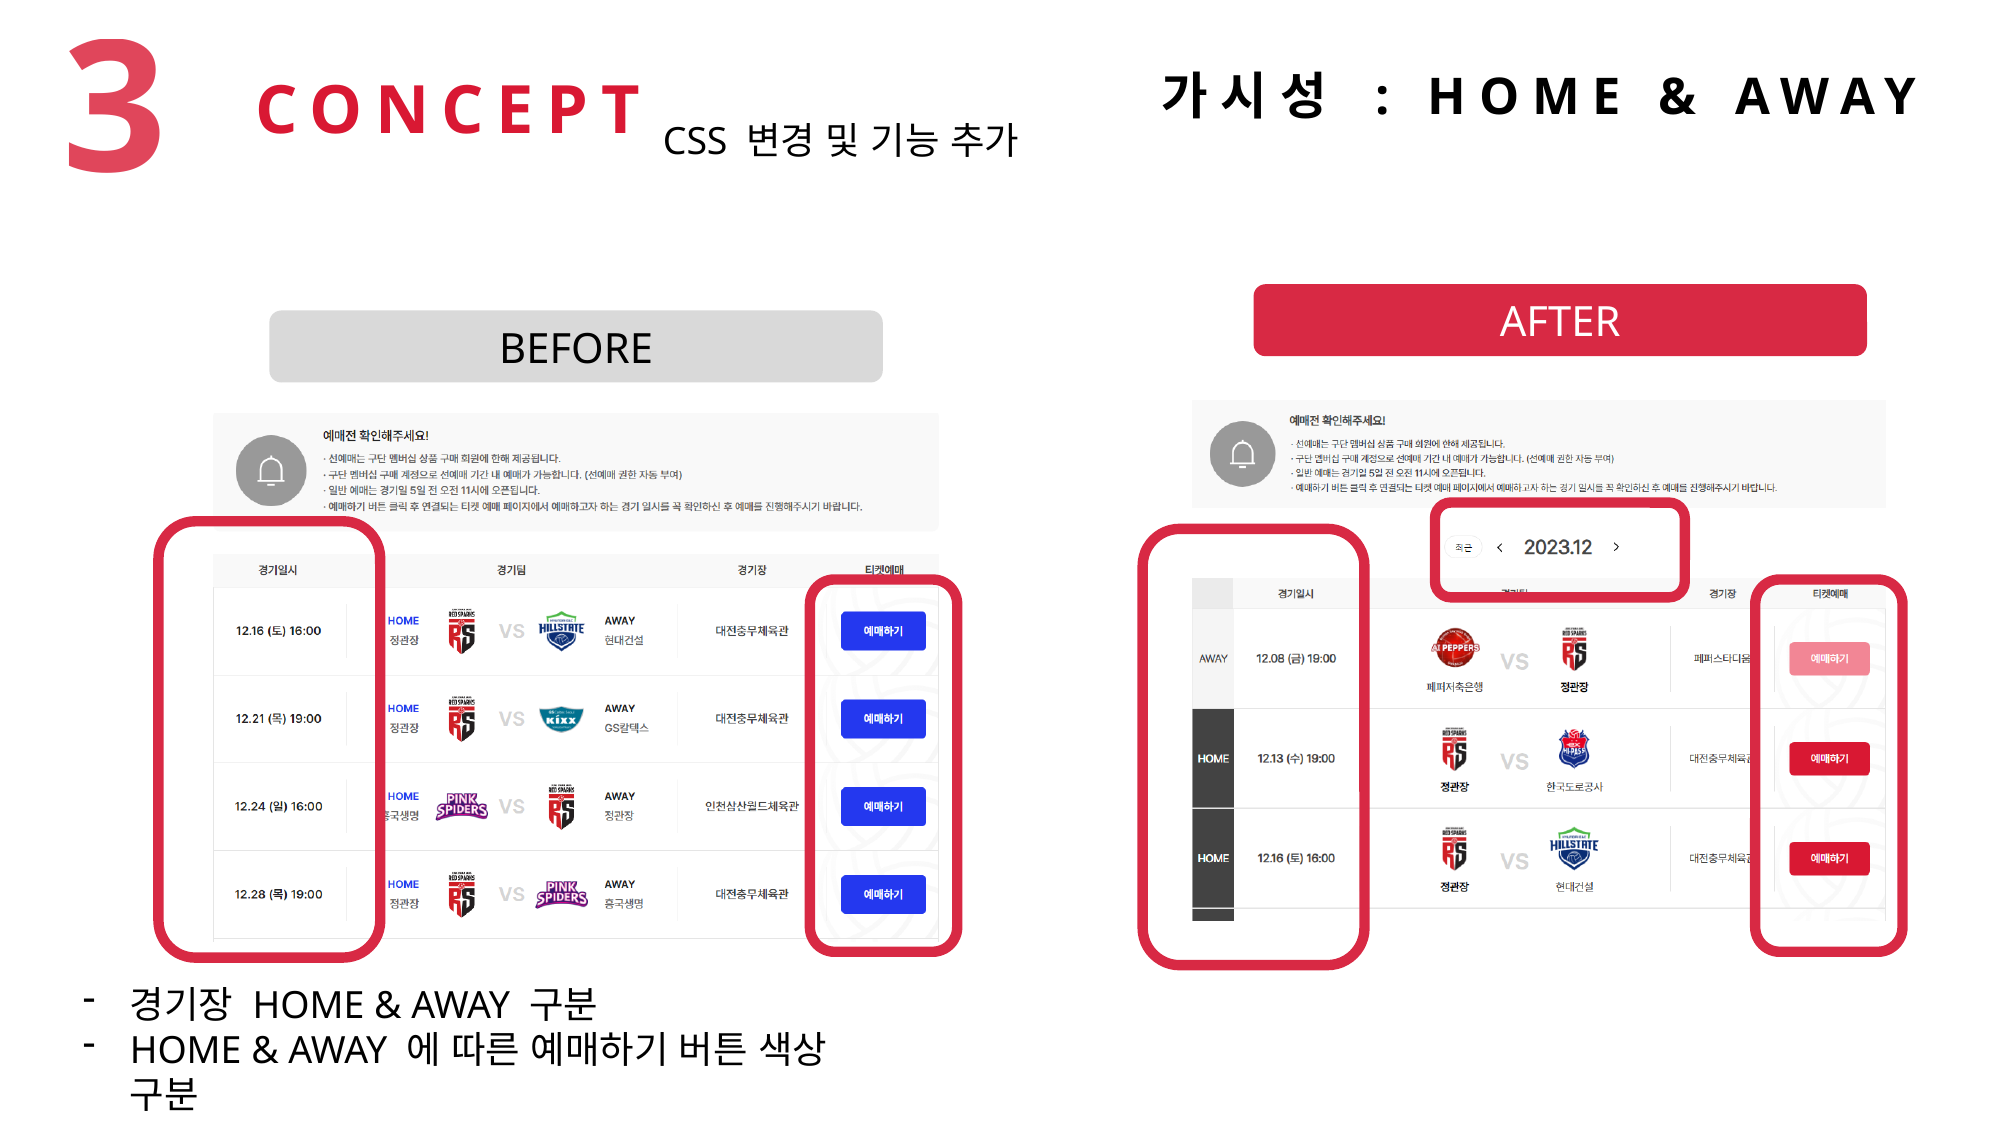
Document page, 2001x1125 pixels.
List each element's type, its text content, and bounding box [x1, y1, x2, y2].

text_box 경기장 HOME & AWAY 구분 HOME & AWAY 에 따른 예매하기 버튼 색상 구분 [68, 973, 883, 1123]
text_box 가시성 : HOME & AWAY [1139, 40, 1939, 157]
picture [1184, 396, 1895, 922]
text_box AFTER [1252, 283, 1869, 358]
text_box [814, 581, 959, 953]
picture [207, 413, 945, 943]
text_box 3 [47, 0, 242, 216]
text_box BEFORE [268, 309, 884, 384]
text_box [157, 520, 374, 959]
text_box CONCEPT [240, 0, 711, 242]
text_box [1141, 527, 1366, 967]
text_box CSS 변경 및 기능 추가 [648, 109, 1463, 170]
text_box [1754, 585, 1904, 953]
